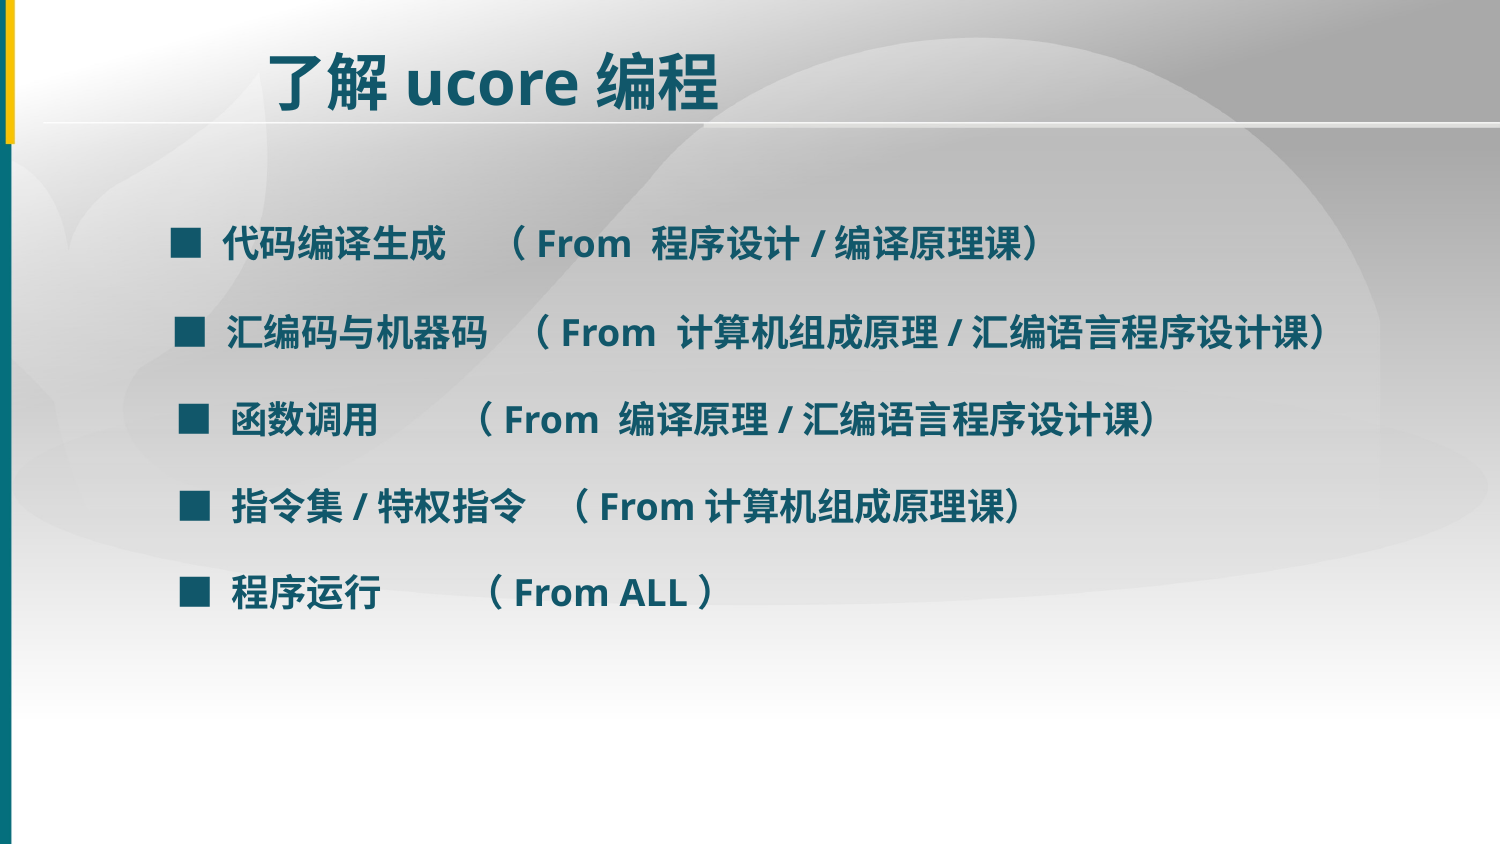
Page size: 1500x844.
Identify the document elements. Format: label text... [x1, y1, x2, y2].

text_box ■ 程序运行 （From ALL） [162, 562, 1292, 622]
text_box ■ 指令集/特权指令 （From计算机组成原理课） [161, 475, 1291, 535]
text_box ■ 代码编译生成 （From 程序设计/编译原理课） [152, 212, 1282, 272]
picture [0, 0, 1500, 844]
text_box ■ 汇编码与机器码 （From 计算机组成原理/汇编语言程序设计课） [156, 301, 1400, 362]
text_box 了解ucore编程 [249, 35, 1282, 125]
text_box ■ 函数调用 （From 编译原理/汇编语言程序设计课） [160, 388, 1290, 449]
